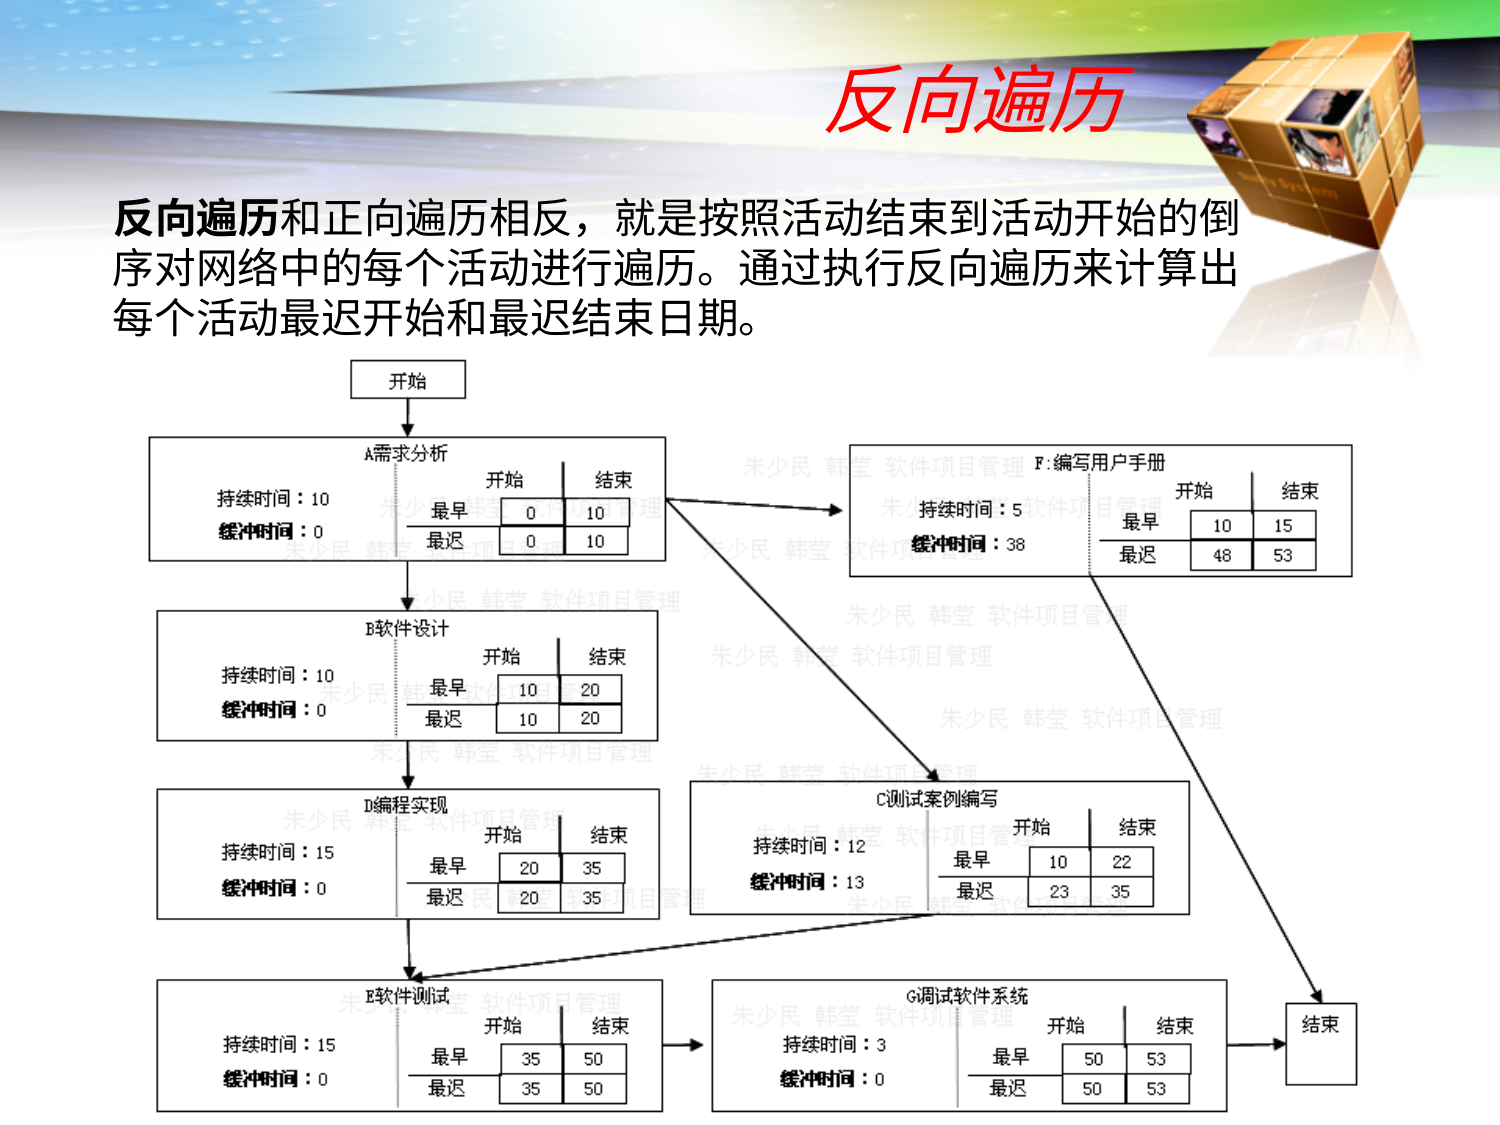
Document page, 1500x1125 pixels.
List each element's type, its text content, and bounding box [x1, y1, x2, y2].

picture [0, 1, 1500, 375]
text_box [101, 357, 1403, 1125]
title 反向遍历 [87, 57, 1138, 138]
list 反向遍历和正向遍历相反，就是按照活动结束到活动开始的倒序对网络中的每个活动进行遍历。通过执行反向遍历来计算出每个活动最迟开始和最迟结束日期。 [41, 184, 1282, 362]
